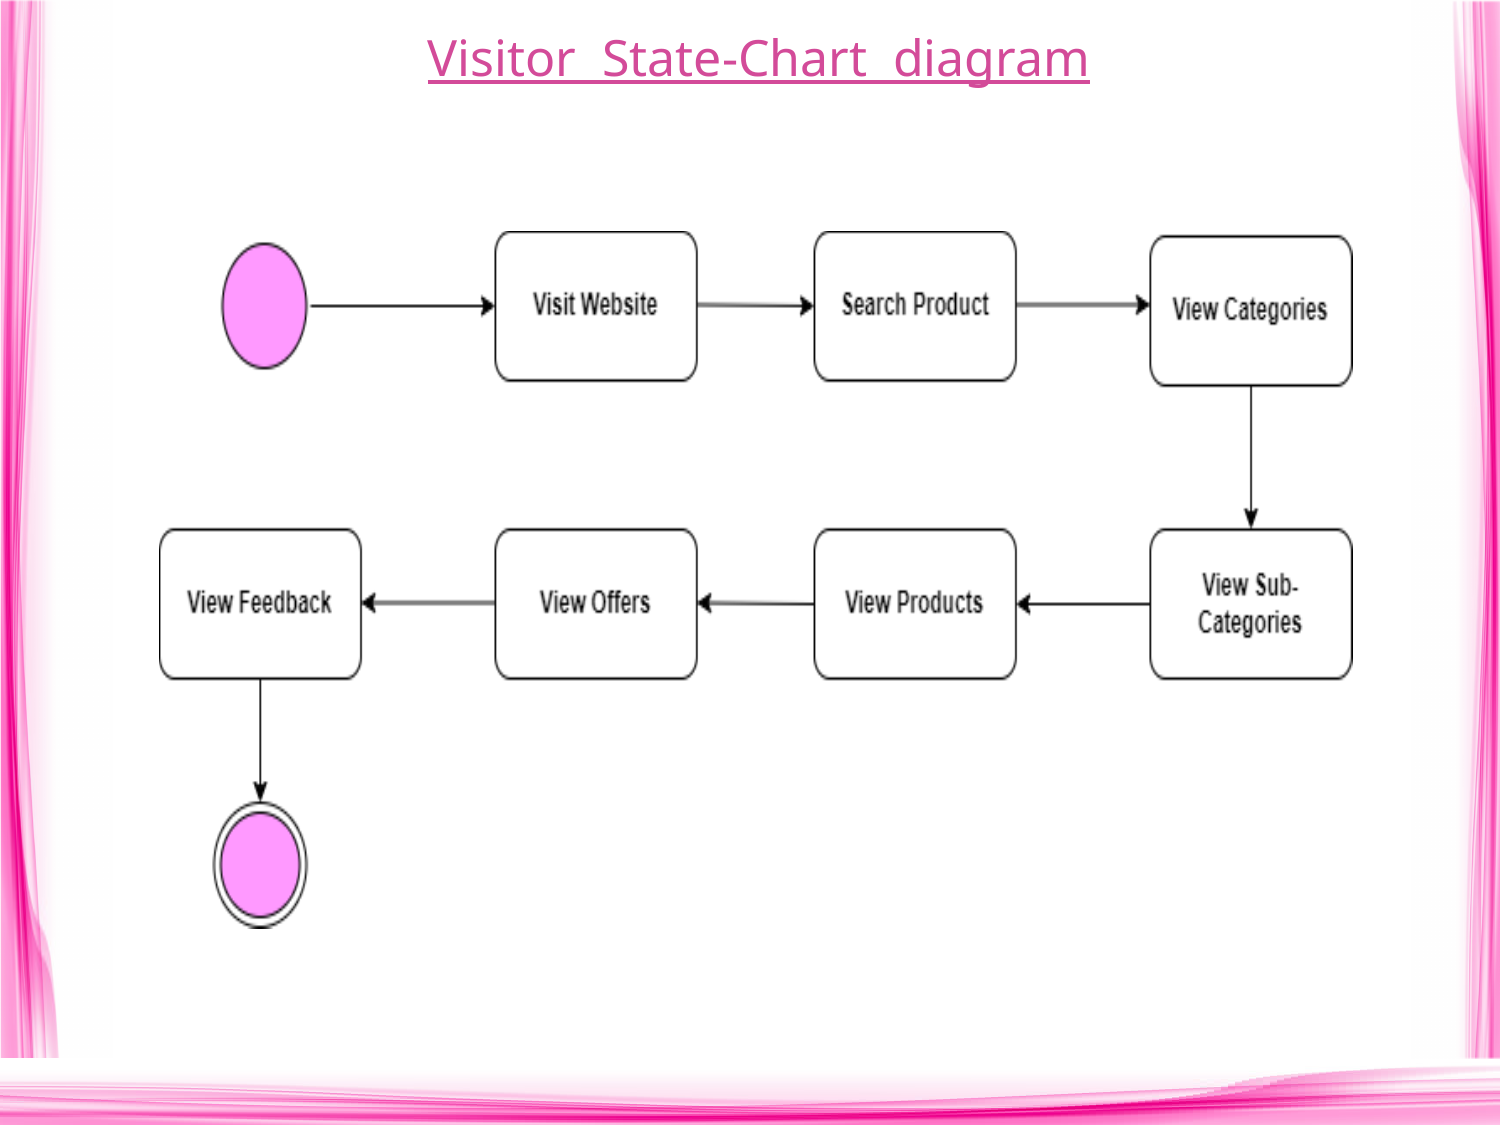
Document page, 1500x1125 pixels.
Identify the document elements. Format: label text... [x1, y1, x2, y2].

text_box Visitor State-Chart diagram [412, 19, 1106, 94]
picture [0, 2, 1500, 1125]
